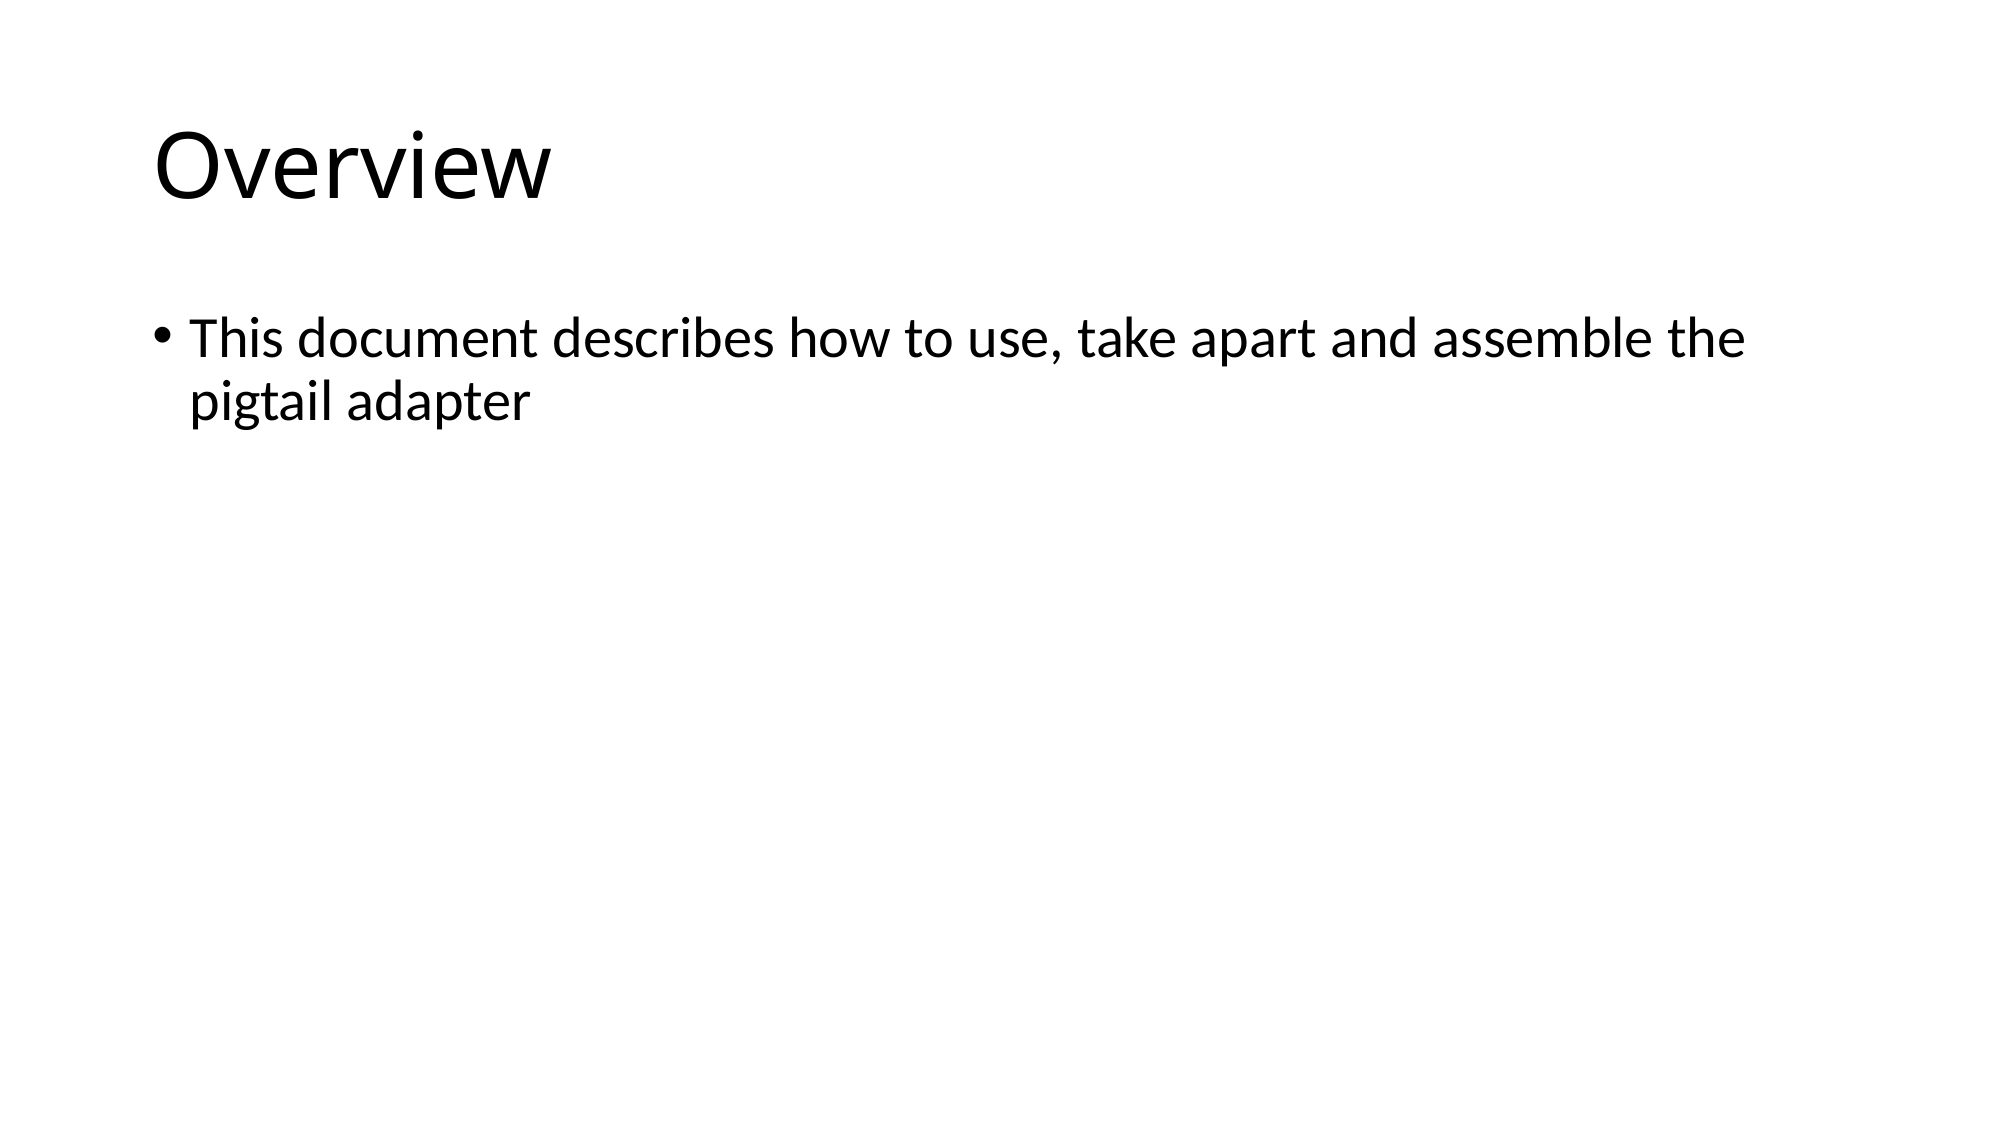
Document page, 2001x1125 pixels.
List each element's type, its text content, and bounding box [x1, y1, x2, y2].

list This document describes how to use, take apart and assemble the pigtail adapter [137, 299, 1863, 1014]
title Overview [137, 59, 1863, 278]
